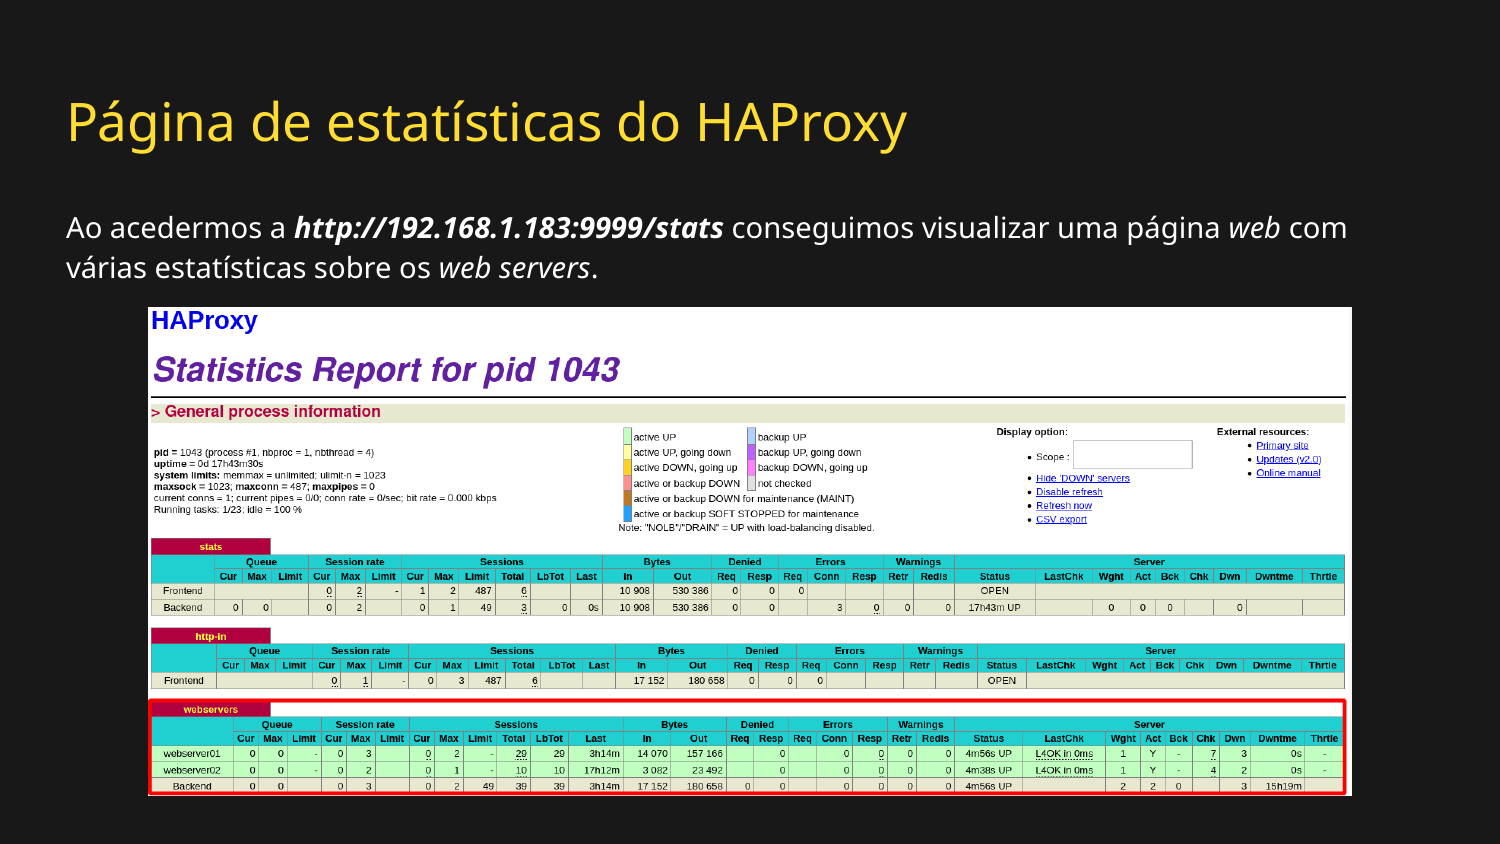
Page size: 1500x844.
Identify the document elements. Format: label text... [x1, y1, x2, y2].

list Ao acedermos a http://192.168.1.183:9999/stats conseguimos visualizar uma página web com várias estatísticas sobre os web servers. [51, 189, 1449, 750]
picture [148, 307, 1352, 797]
title Página de estatísticas do HAProxy [51, 72, 1449, 167]
